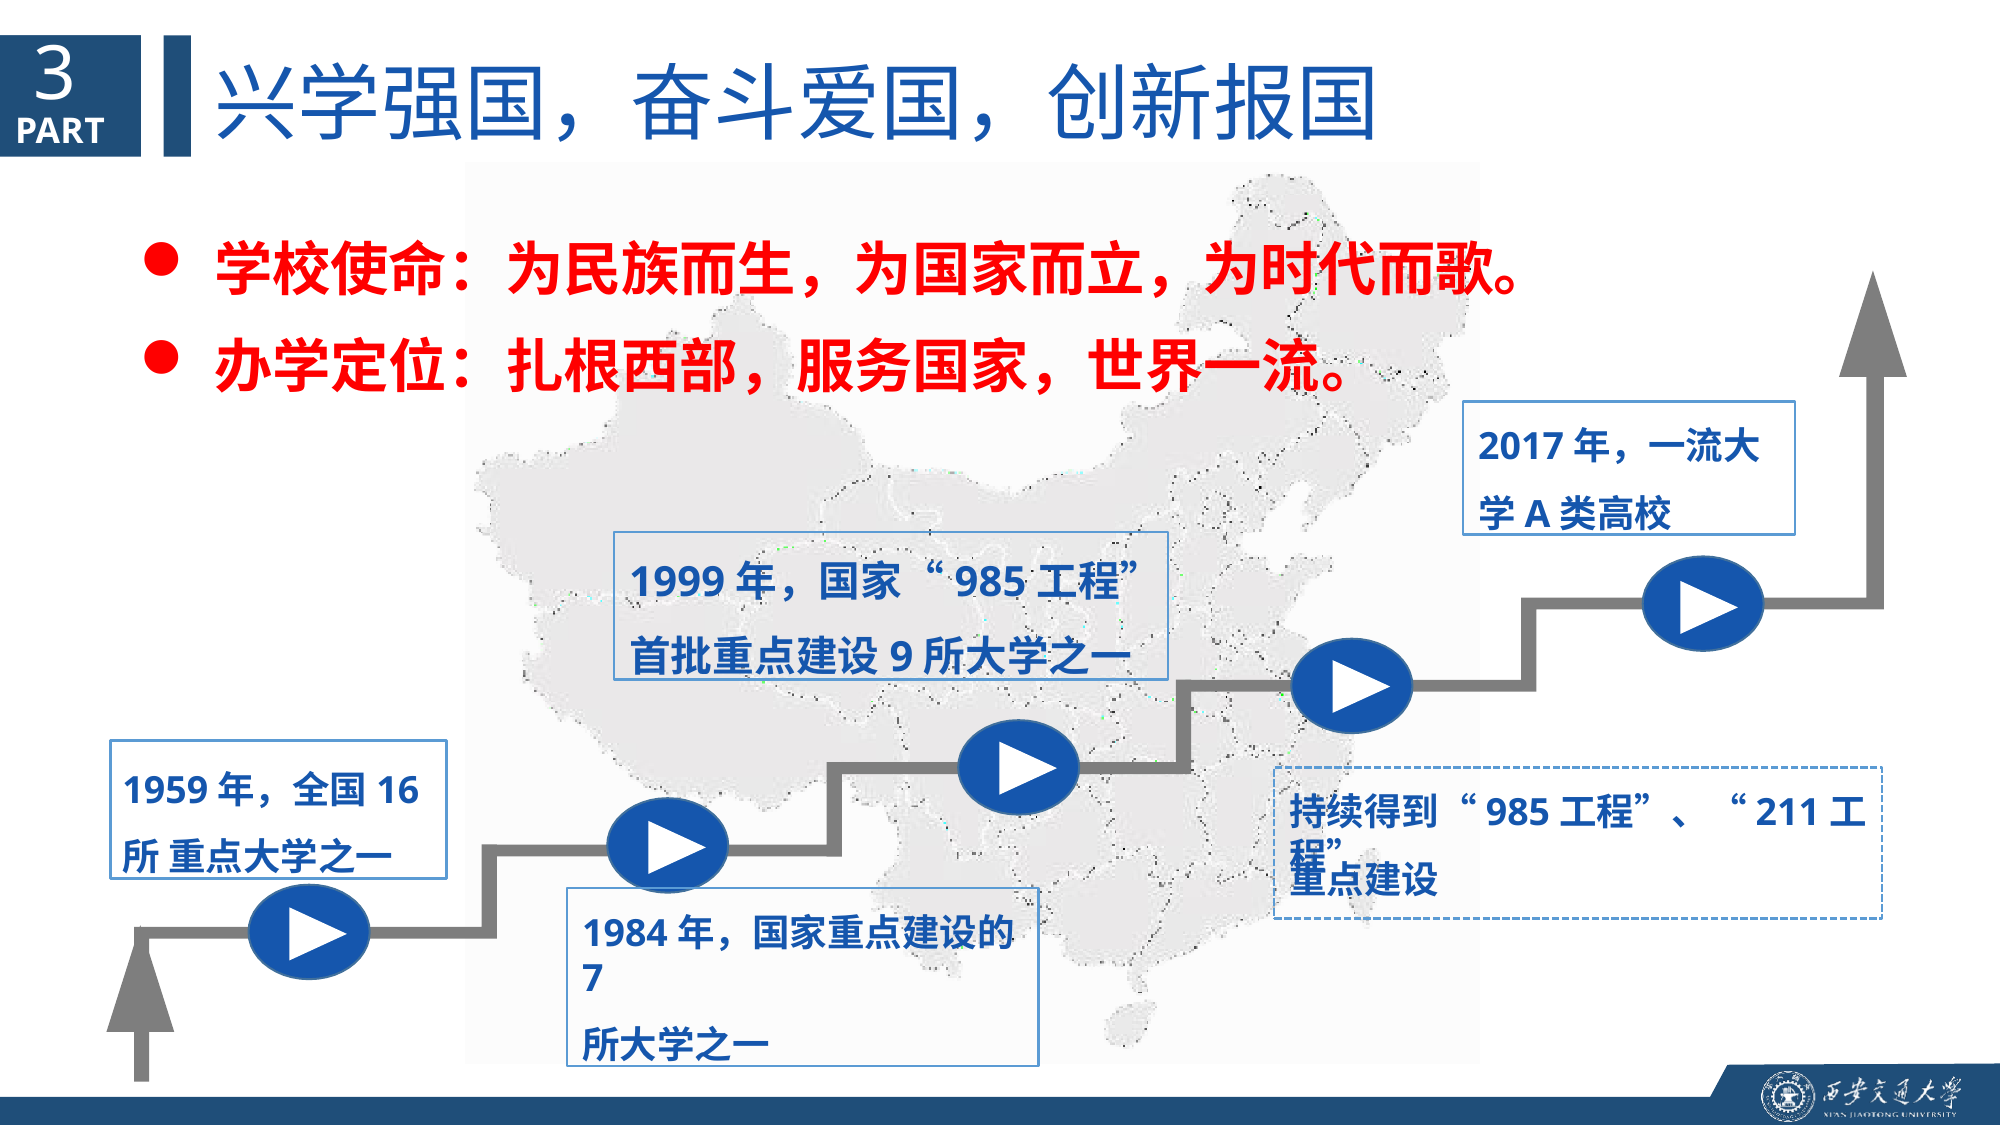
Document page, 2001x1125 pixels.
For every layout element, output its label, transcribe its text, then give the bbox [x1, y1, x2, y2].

text_box [0, 151, 141, 157]
text_box PART [0, 115, 141, 151]
text_box [163, 35, 191, 157]
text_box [0, 162, 2000, 1125]
text_box 3 [0, 35, 141, 115]
title 兴学强国，奋斗爱国，创新报国 [212, 47, 1384, 160]
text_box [106, 270, 1908, 1032]
